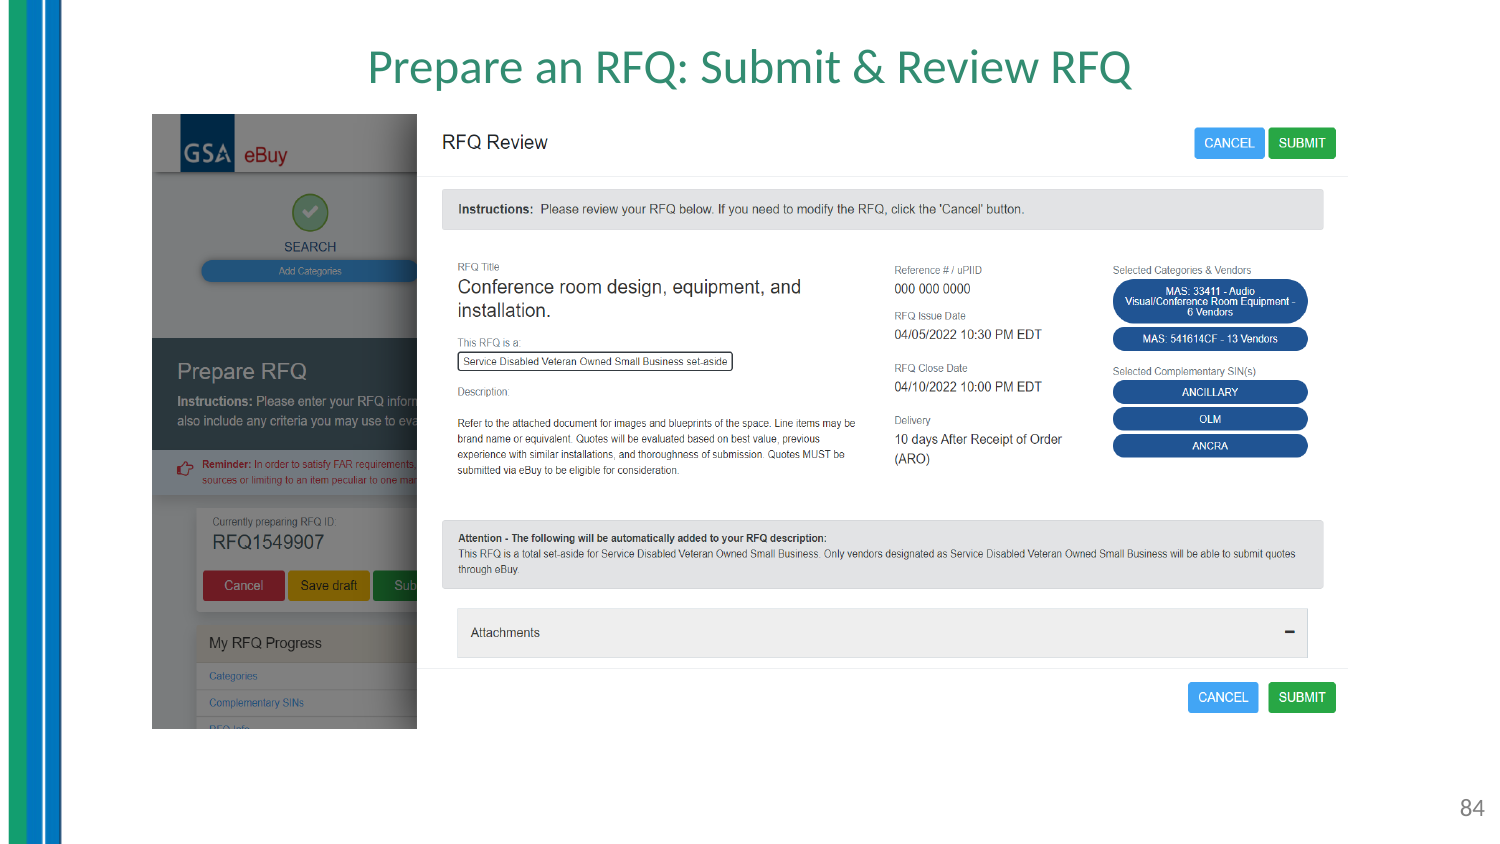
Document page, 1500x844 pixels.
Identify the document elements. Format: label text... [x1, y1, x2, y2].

picture [29, 0, 1500, 844]
title Prepare an RFQ: Submit & Review RFQ [75, 33, 1425, 102]
picture [0, 0, 26, 844]
